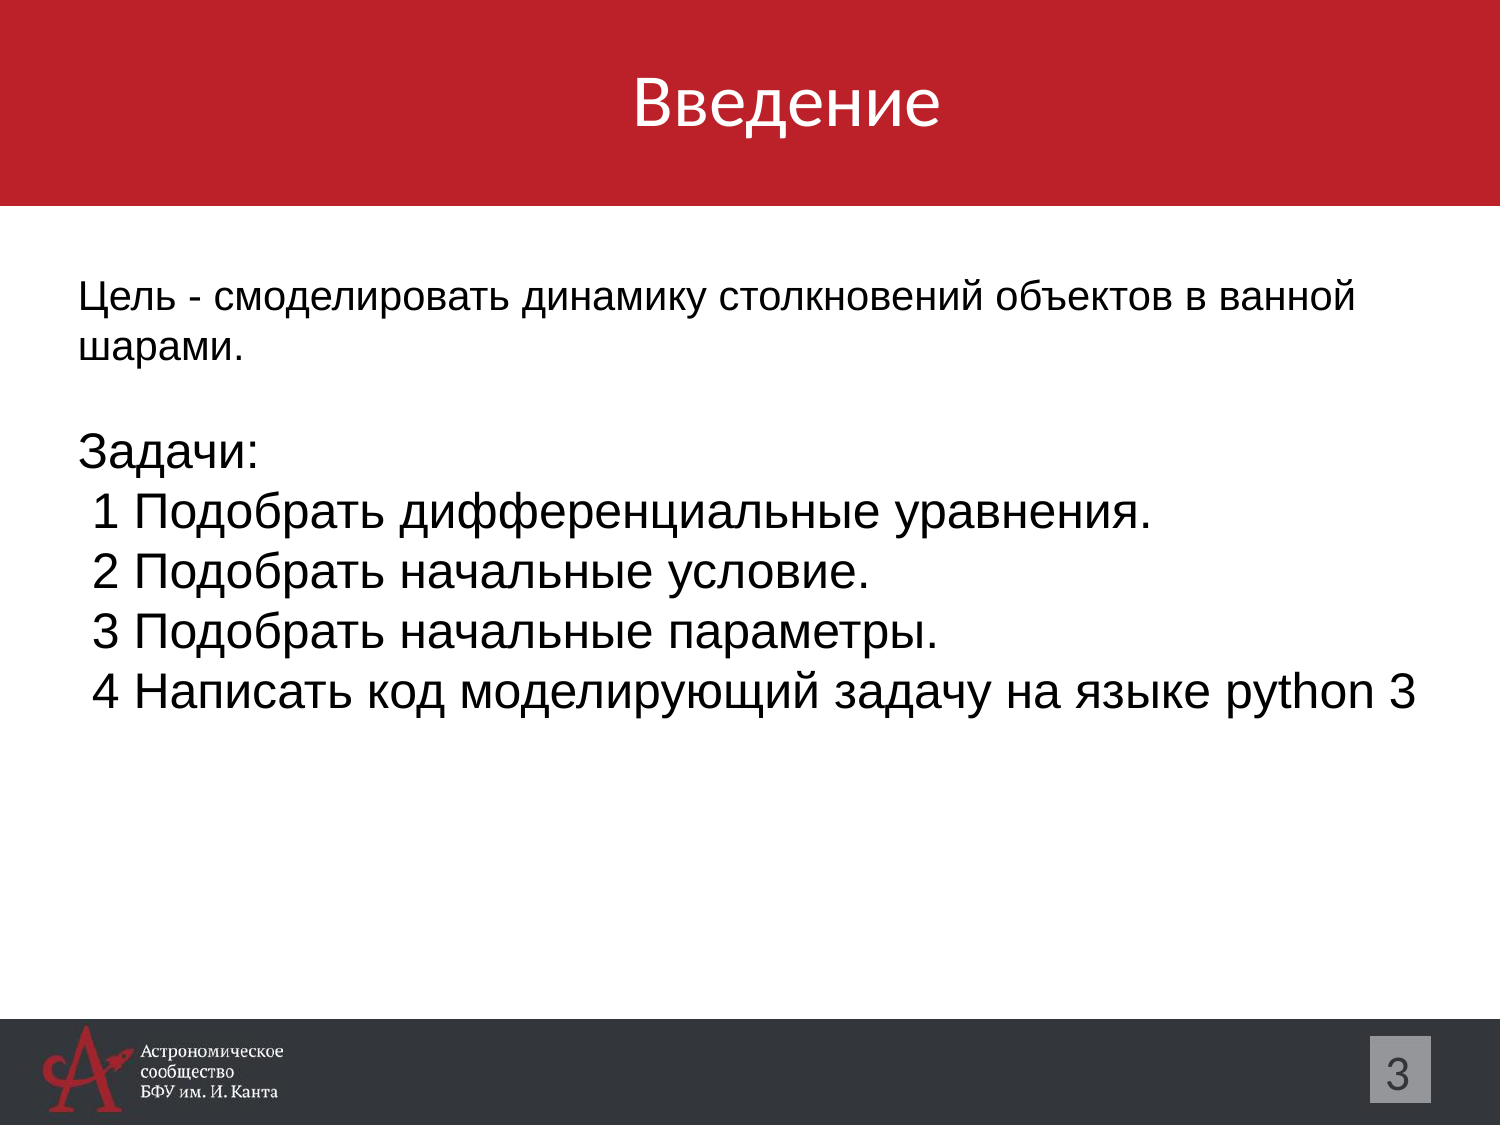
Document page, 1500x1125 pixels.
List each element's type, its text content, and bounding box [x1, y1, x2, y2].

slide_number 3 [1364, 1035, 1425, 1106]
picture [0, 0, 1500, 1125]
title Введение [75, 3, 1425, 191]
